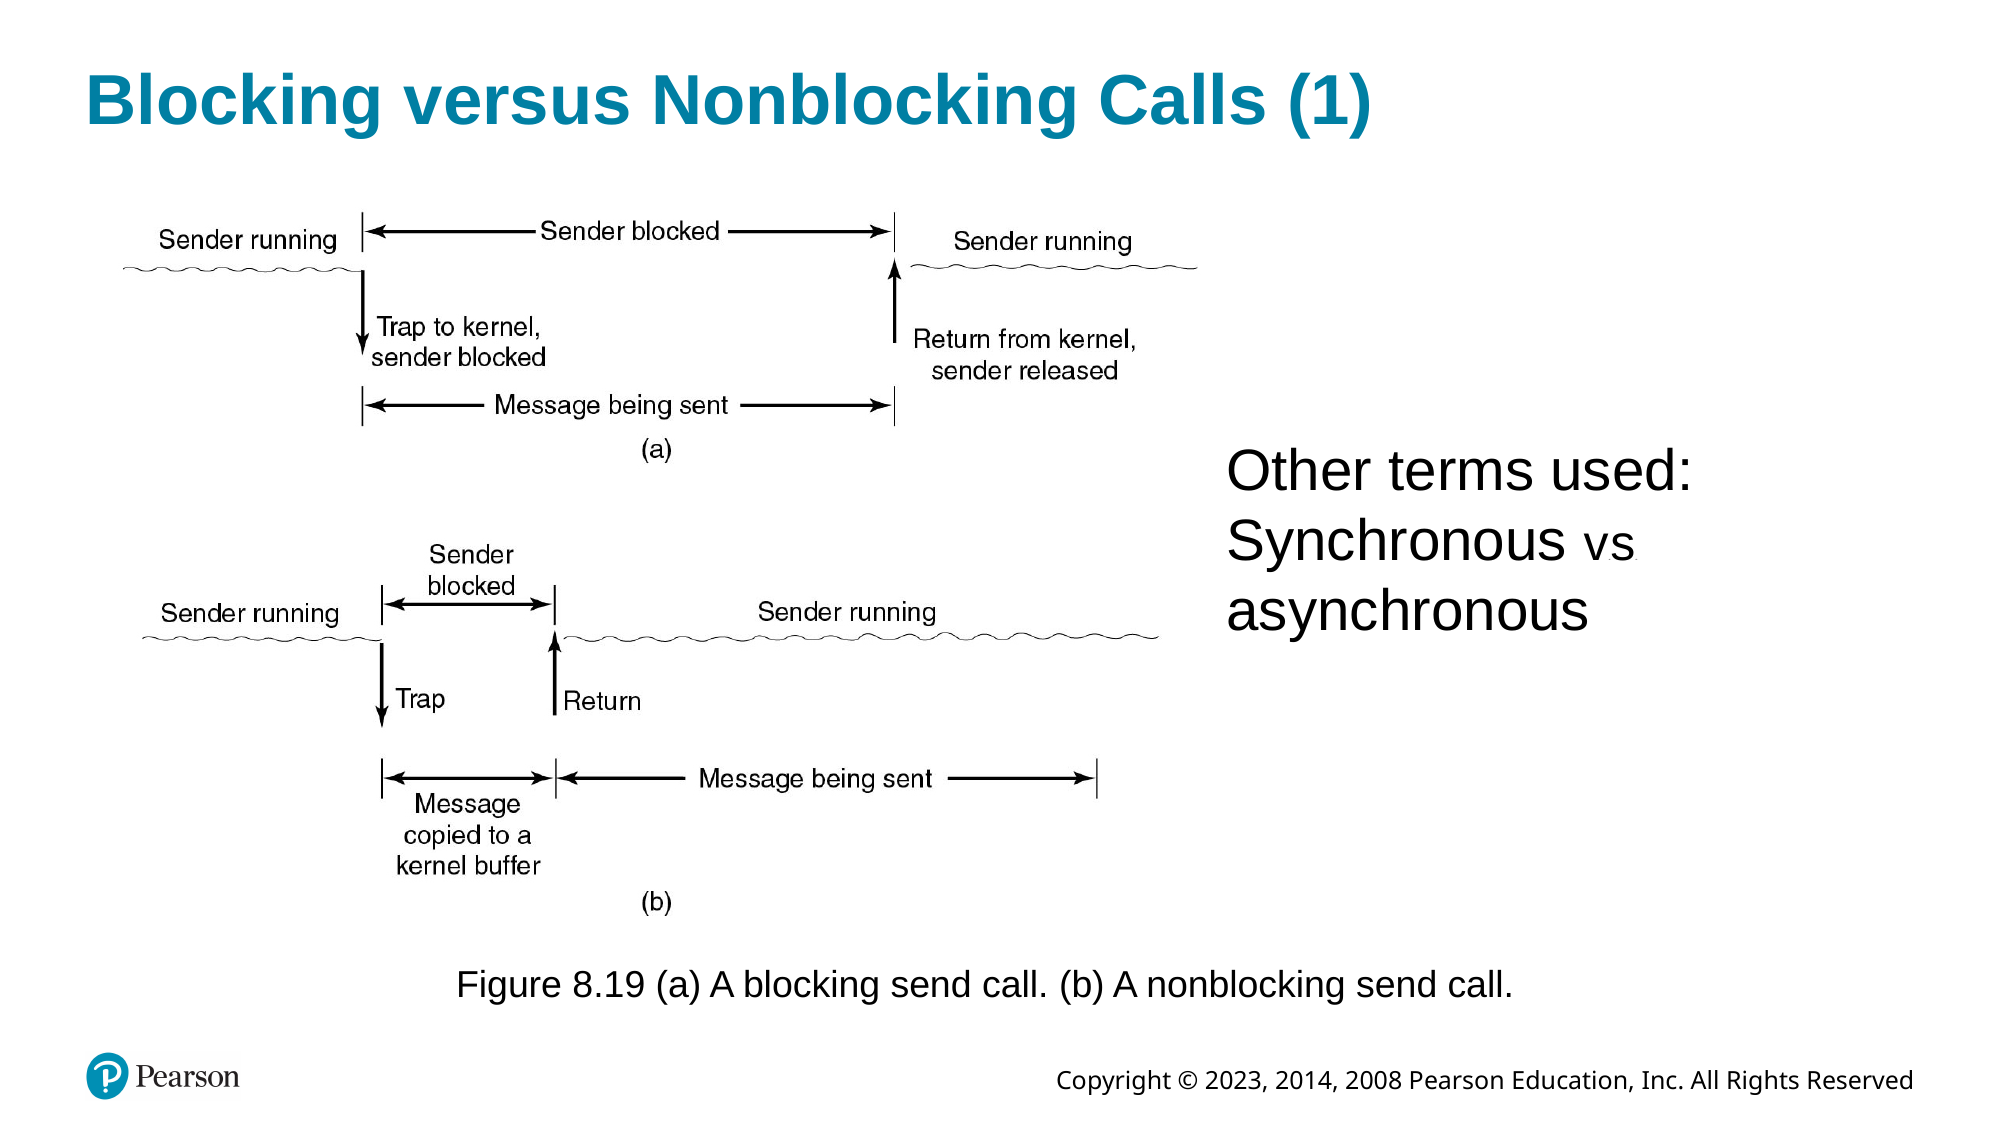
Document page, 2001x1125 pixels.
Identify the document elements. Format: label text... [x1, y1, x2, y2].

list Other terms used: Synchronous versus asynchronous [1226, 214, 1841, 859]
list Figure 8.19 (a) A blocking send call. (b) A nonblocking send call. [456, 660, 1544, 1125]
picture [116, 206, 1204, 918]
picture [85, 1051, 241, 1101]
title Blocking versus Nonblocking Calls (1) [85, 0, 1916, 193]
